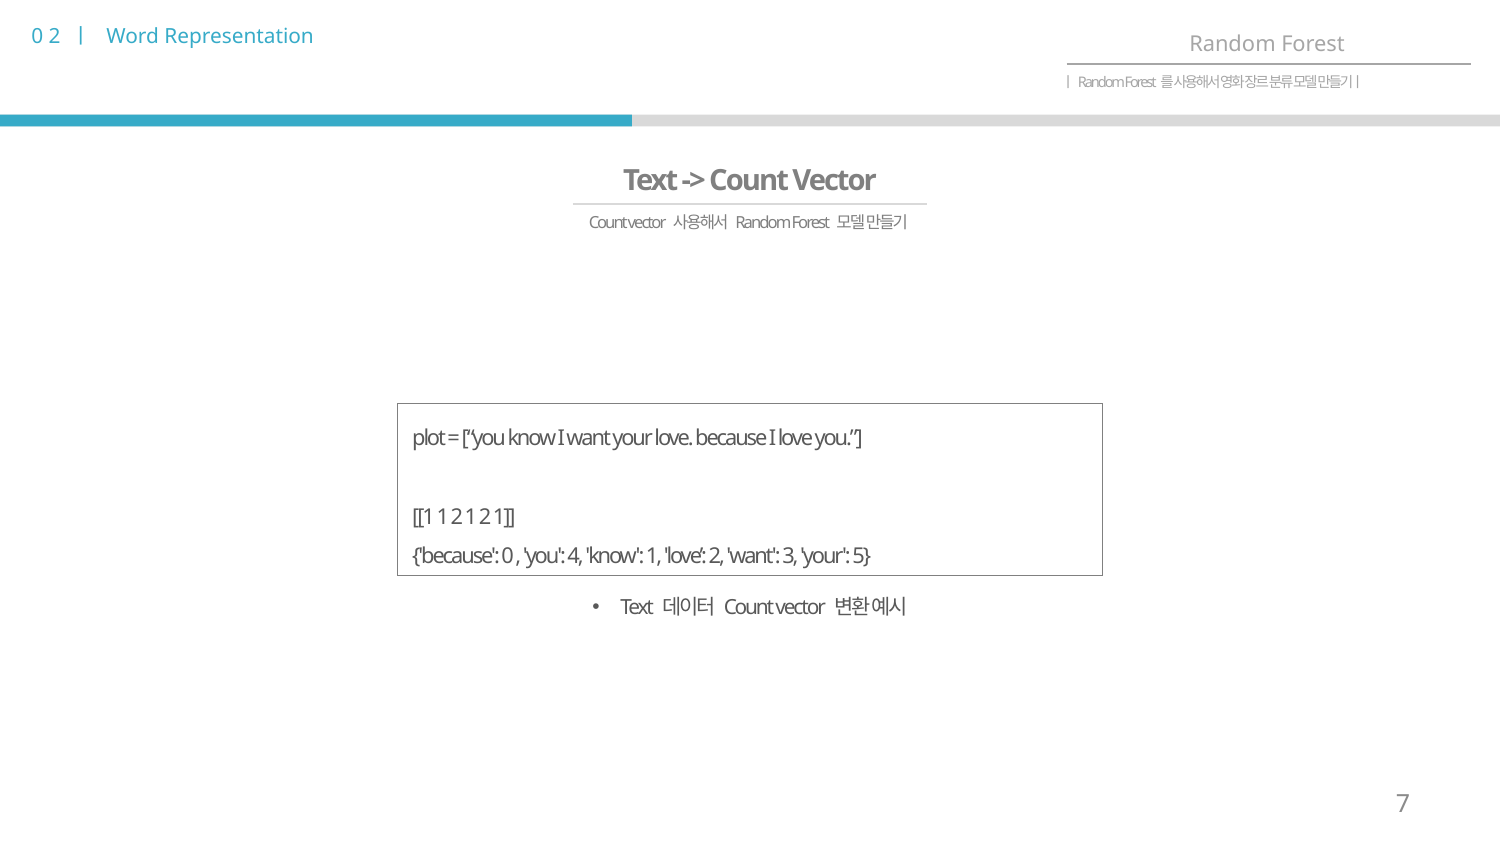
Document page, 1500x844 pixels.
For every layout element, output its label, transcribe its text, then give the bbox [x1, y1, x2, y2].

text_box Count vector 사용해서 Random Forest 모델 만들기 [397, 204, 1103, 240]
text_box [1046, 22, 1495, 99]
text_box Text -> Count Vector [600, 154, 900, 203]
text_box Text 데이터 Count vector 변환 예시 [552, 573, 948, 627]
slide_number 7 [1074, 782, 1425, 827]
text_box 0 2 ㅣ Word Representation [16, 15, 361, 55]
text_box [0, 113, 634, 129]
text_box plot = [“you know I want your love. because I love you.”] [[1 1 2 1 2 1]] {'because': 0 , 'you': 4, 'know': 1, 'love’: 2, 'want': 3, 'your': 5} [397, 403, 1103, 576]
text_box [634, 113, 1500, 129]
